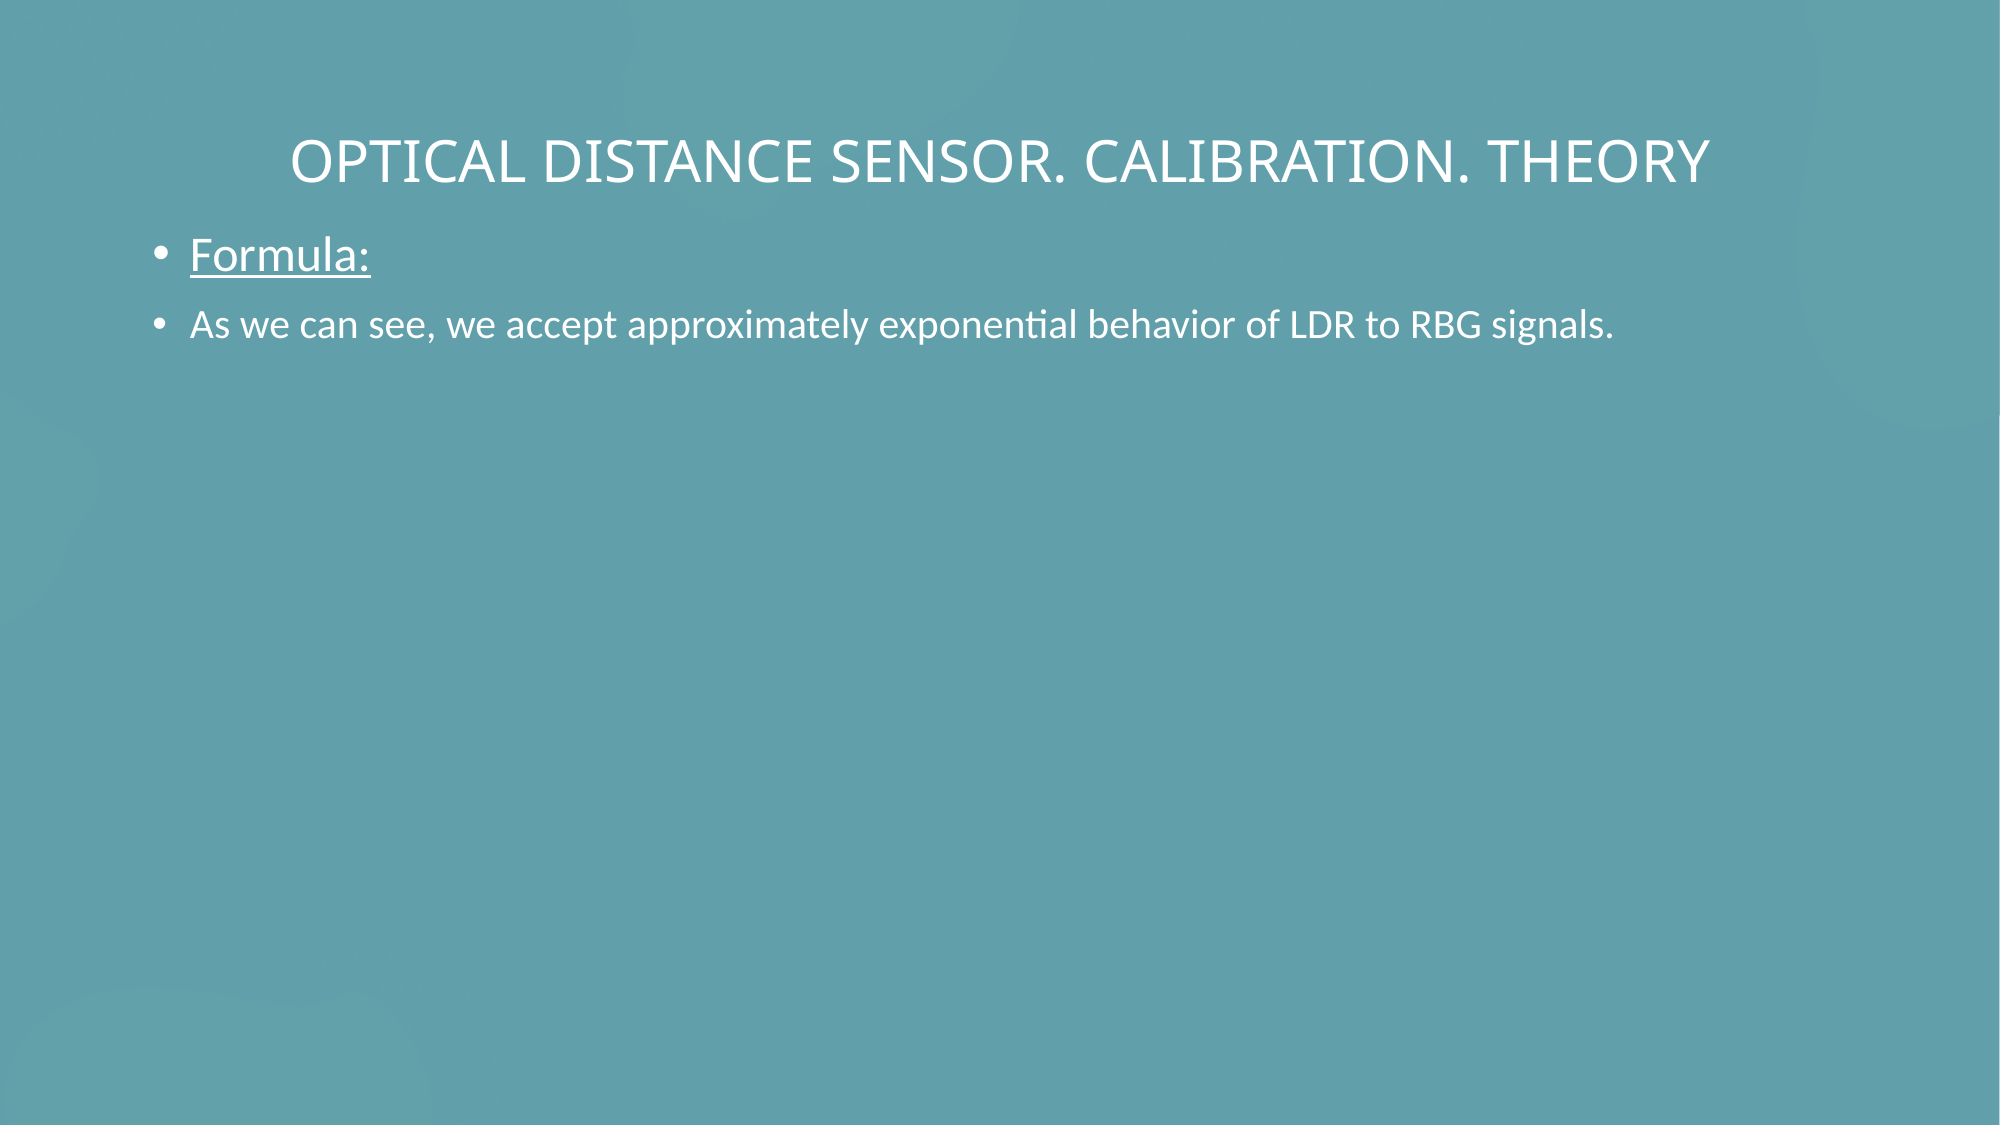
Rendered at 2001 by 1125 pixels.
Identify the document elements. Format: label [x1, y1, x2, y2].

text_box [0, 0, 2000, 1125]
